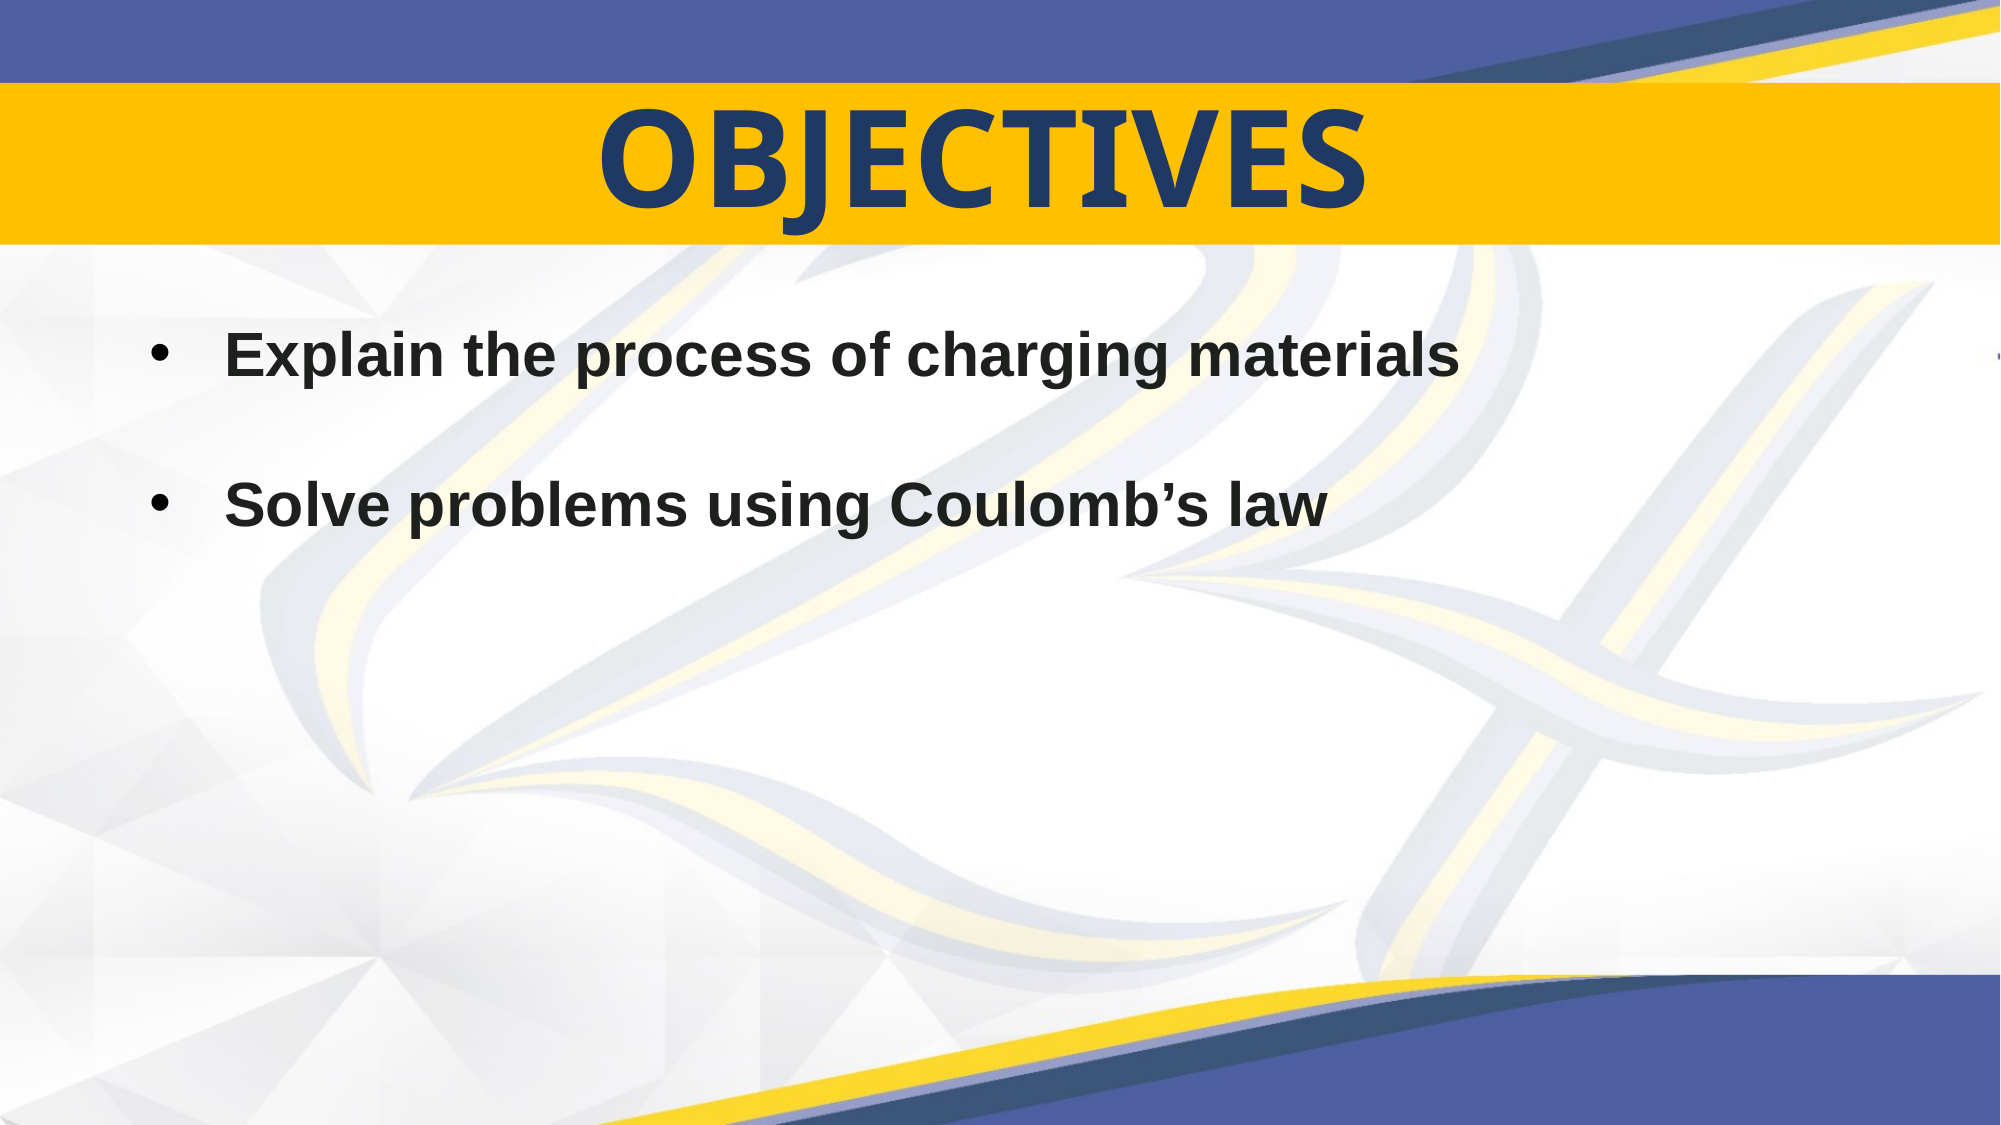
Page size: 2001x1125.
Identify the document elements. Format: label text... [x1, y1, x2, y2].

list OBJECTIVES [0, 82, 2000, 245]
list Explain the process of charging materials Solve problems using Coulomb’s law [134, 306, 1866, 893]
picture [0, 0, 2001, 1125]
